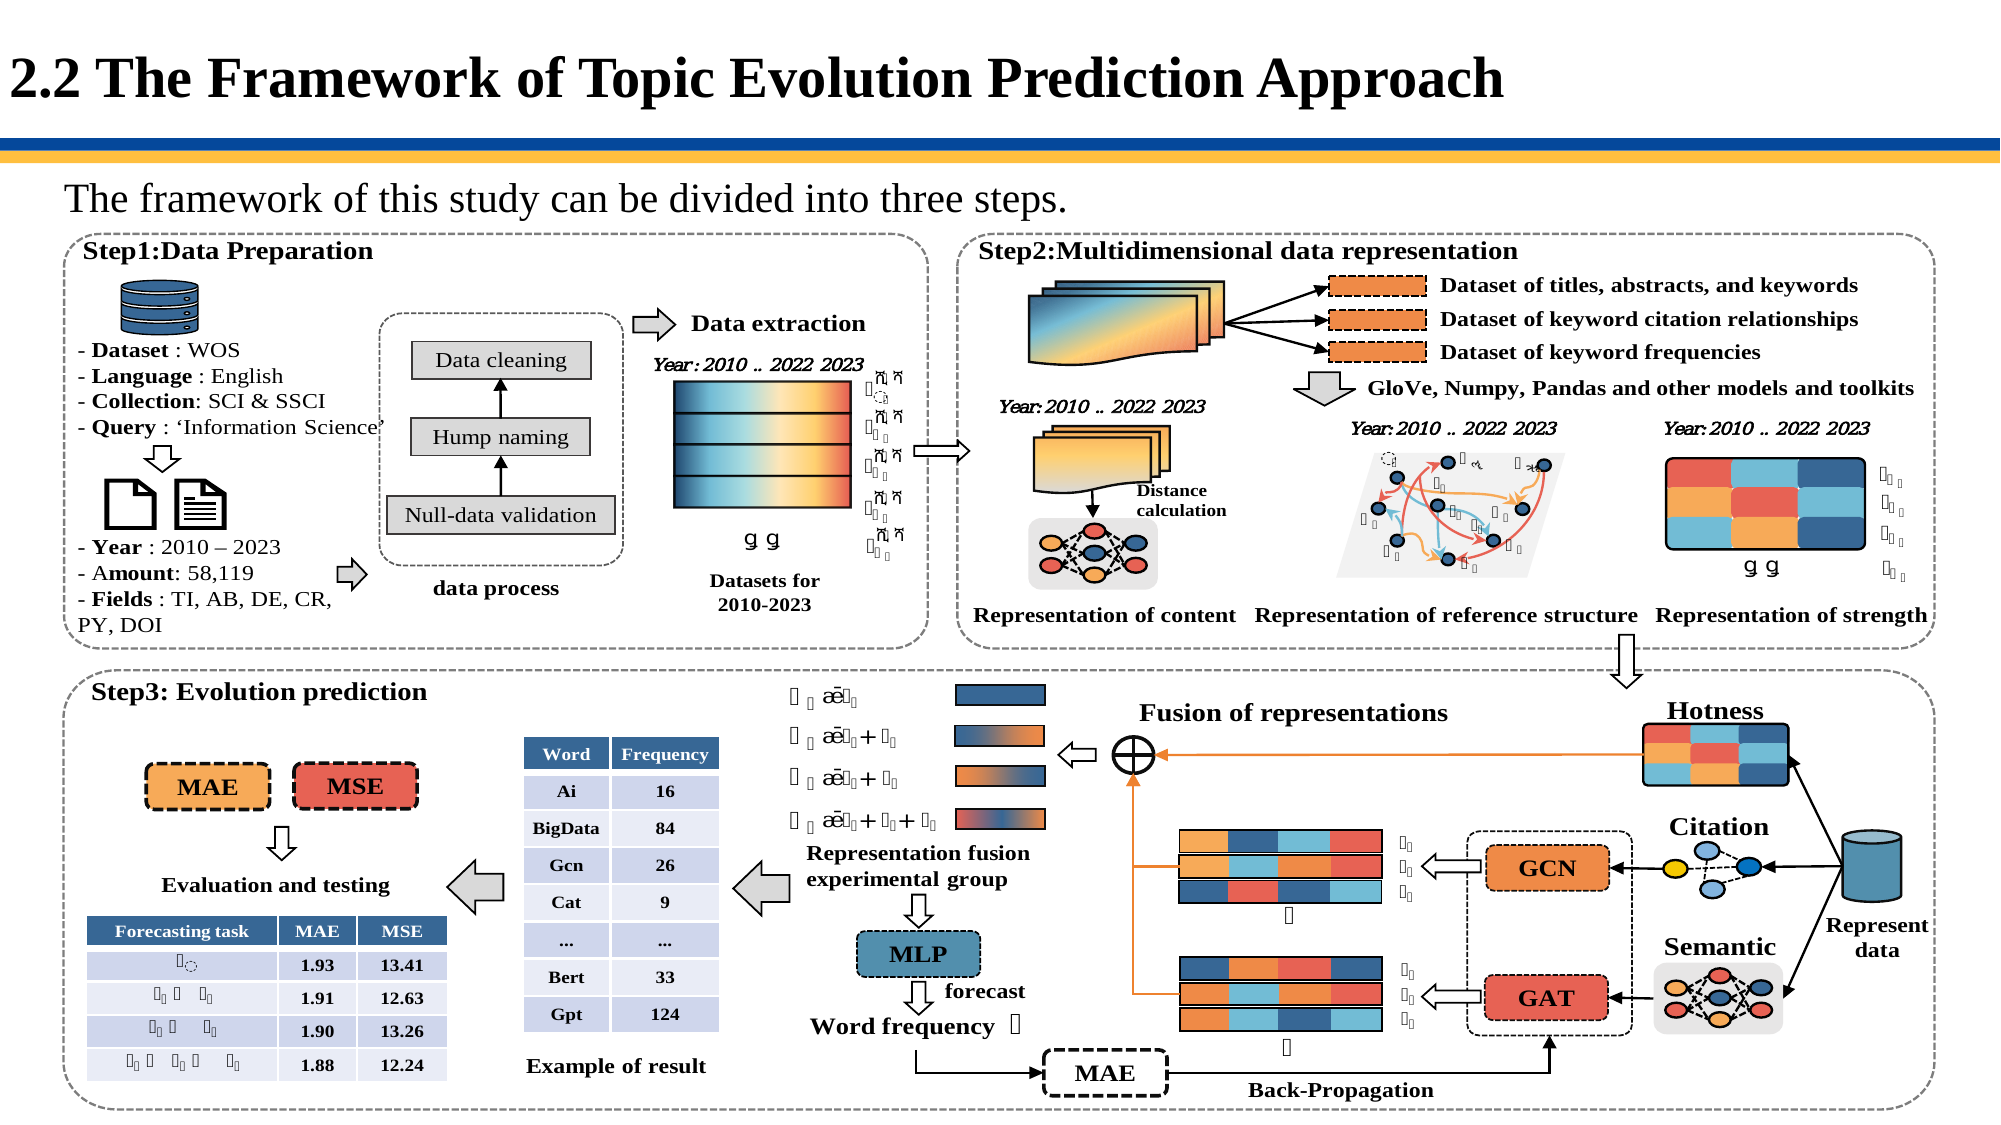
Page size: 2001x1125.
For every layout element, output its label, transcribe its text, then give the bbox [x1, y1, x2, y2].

text_box 2.2 The Framework of Topic Evolution Prediction Approach [0, 31, 1533, 113]
text_box [0, 152, 2000, 164]
picture [48, 225, 1945, 1117]
text_box [0, 137, 2000, 152]
text_box The framework of this study can be divided into three steps. [48, 163, 1290, 225]
